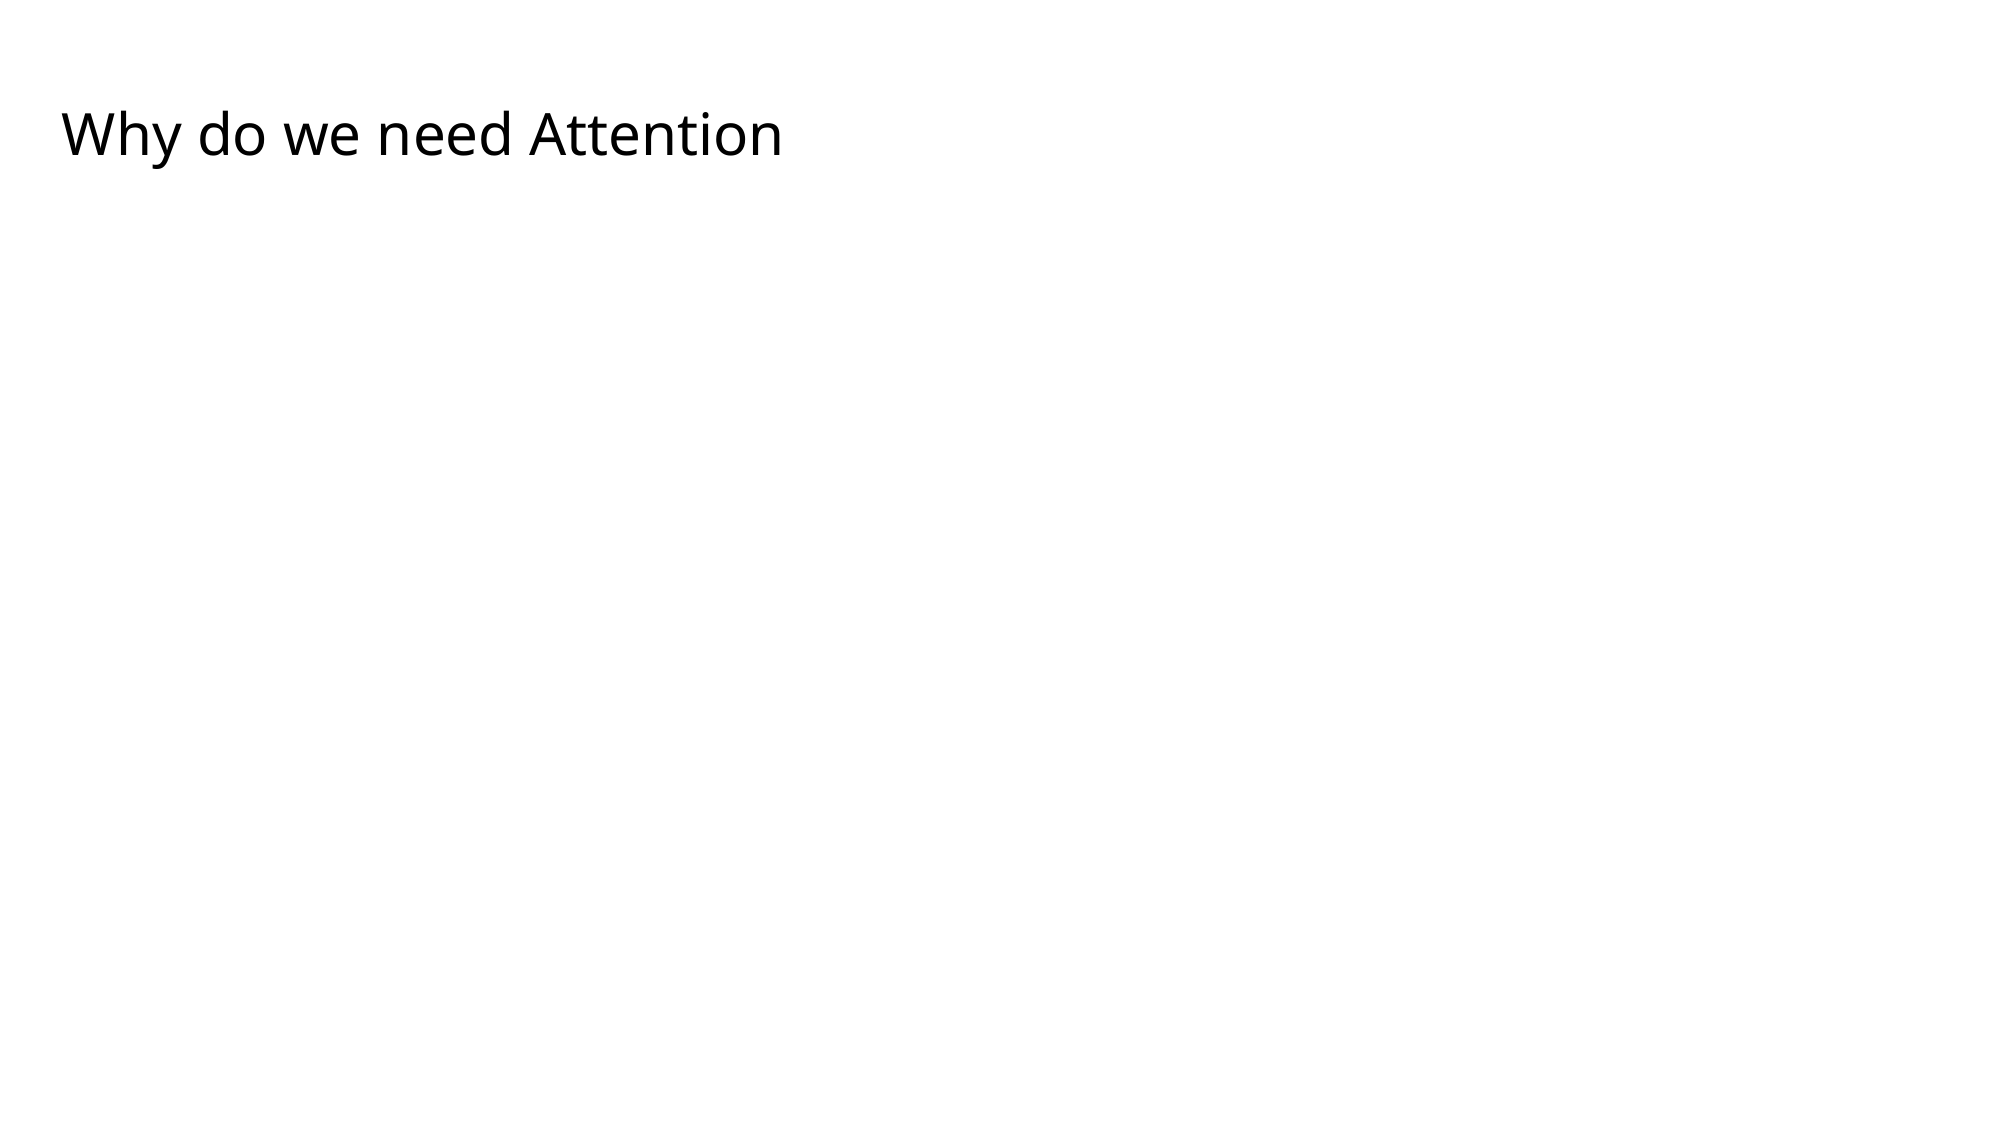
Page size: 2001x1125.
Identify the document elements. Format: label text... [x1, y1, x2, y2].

text_box Why do we need Attention [47, 89, 800, 175]
